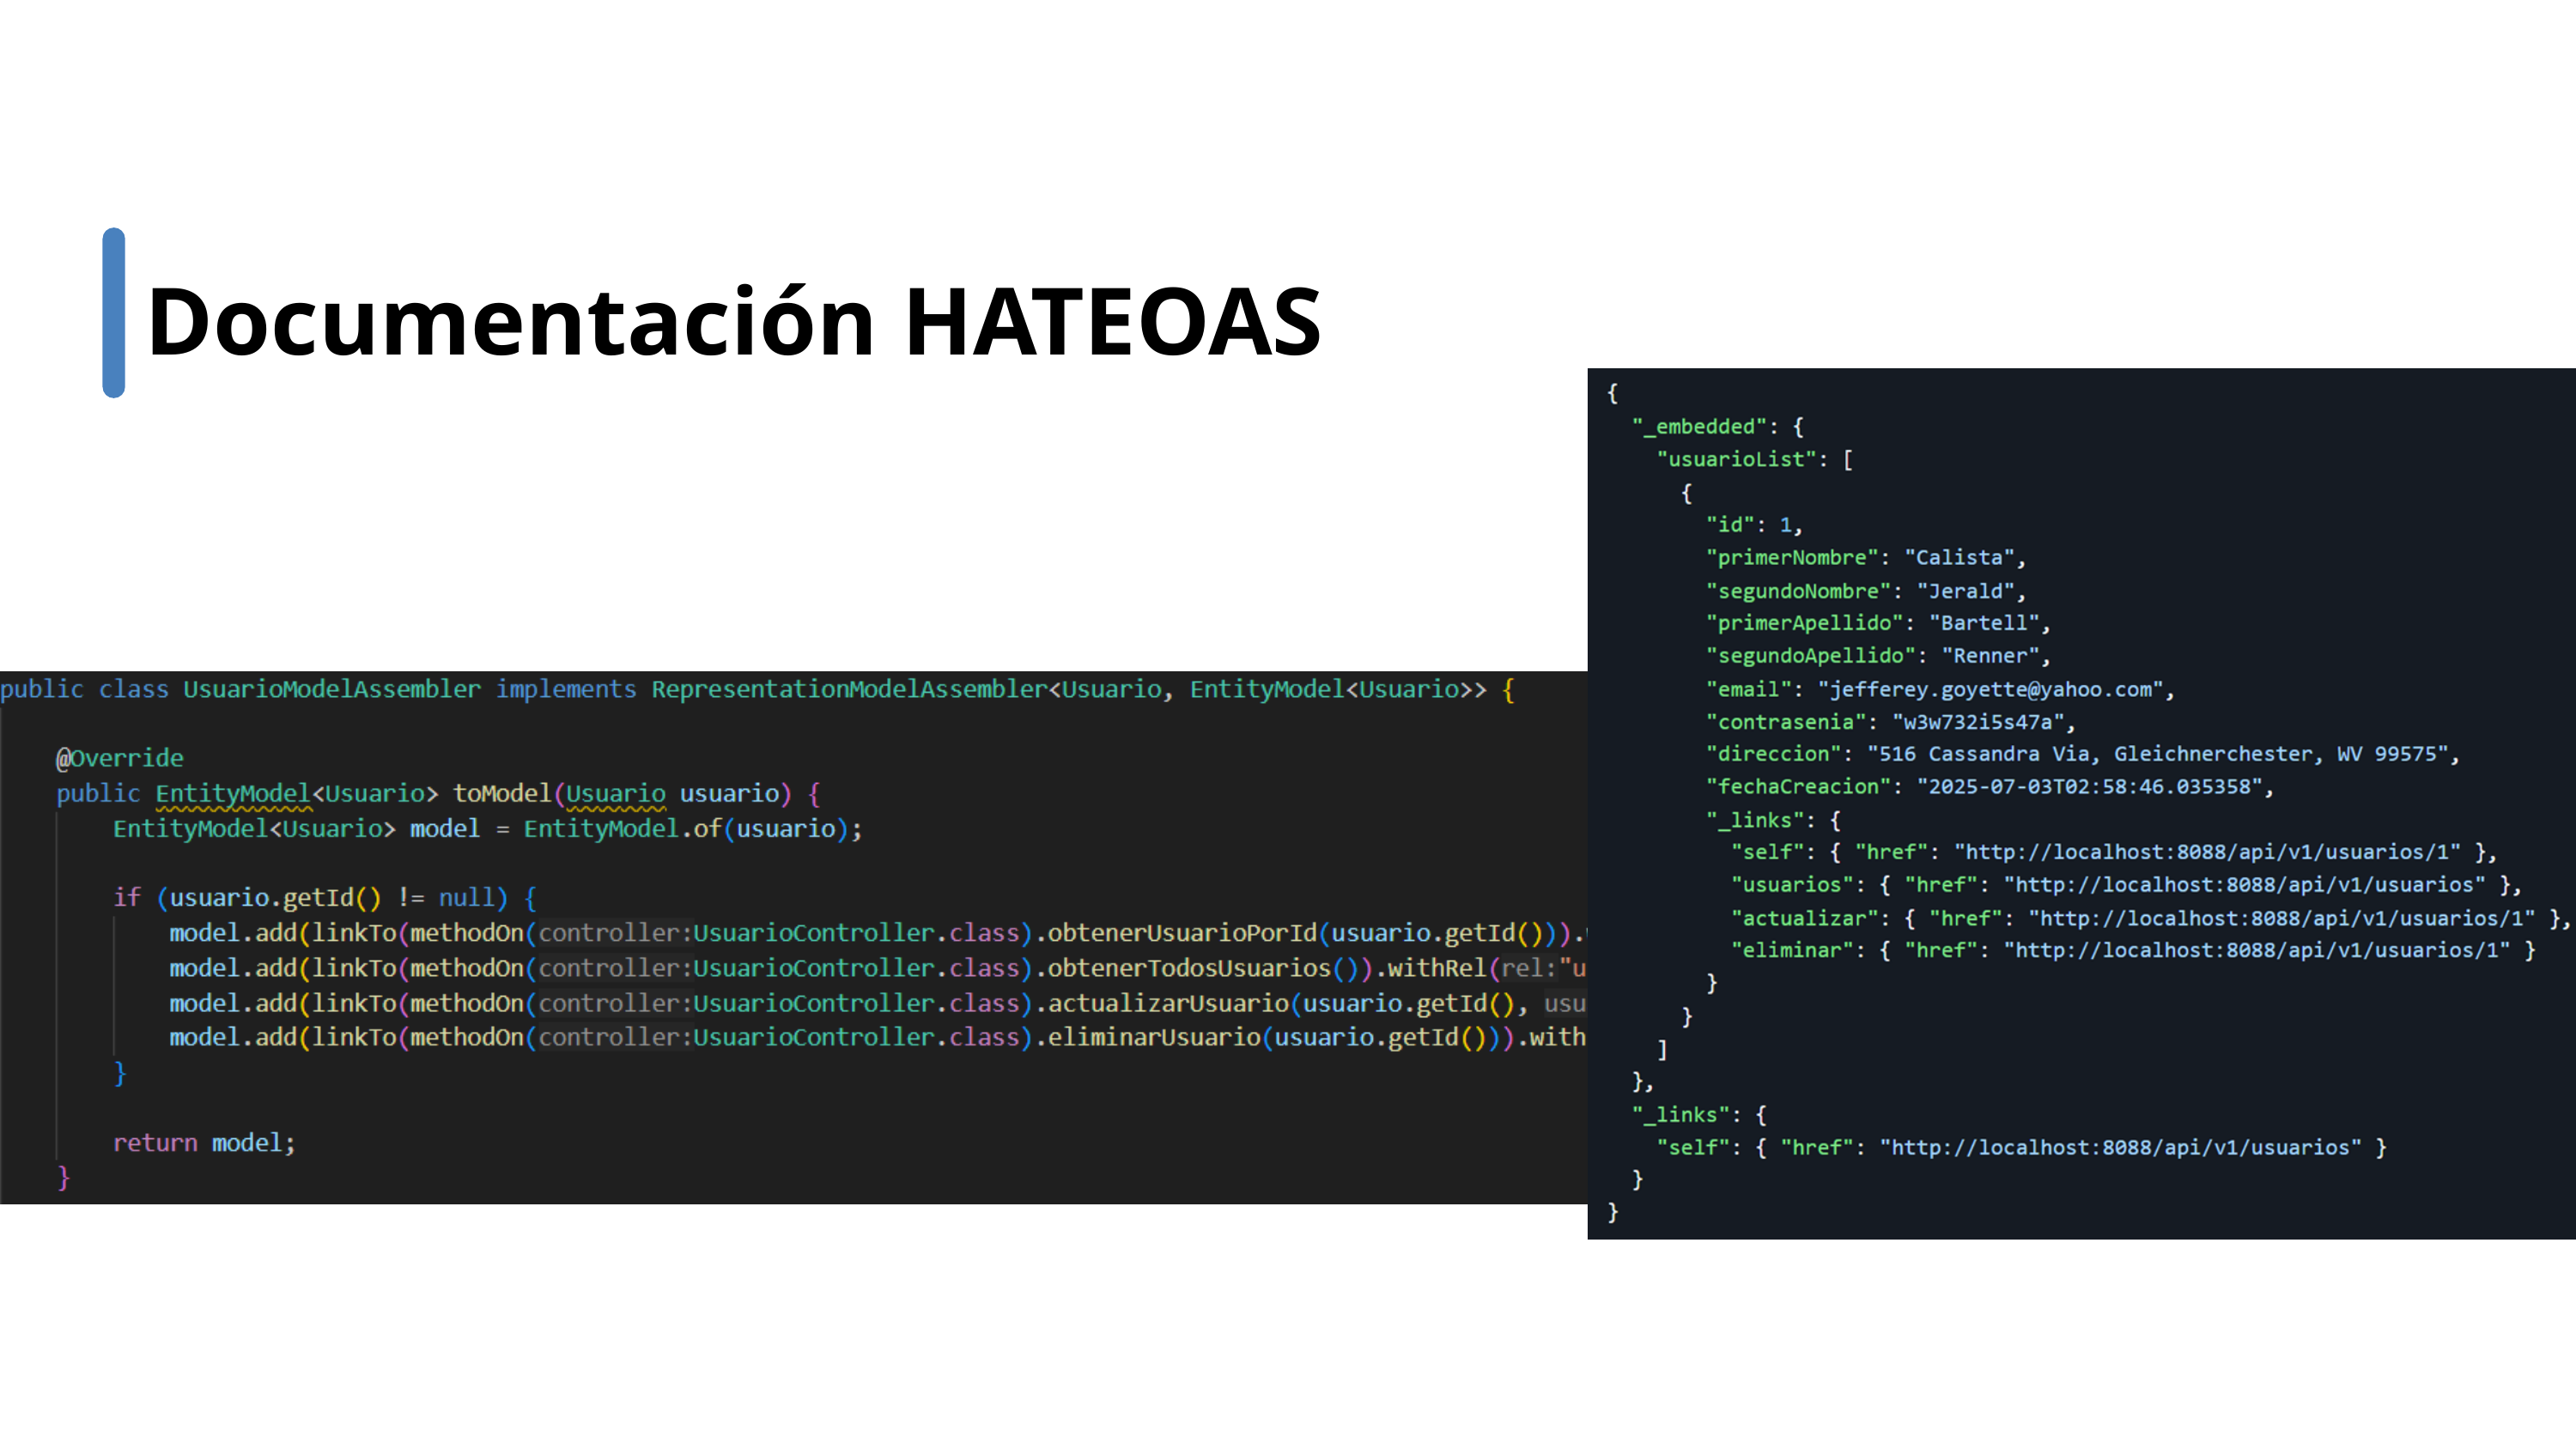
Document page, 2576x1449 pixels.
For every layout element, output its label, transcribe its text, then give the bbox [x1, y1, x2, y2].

text_box [0, 671, 1588, 1204]
text_box Documentación HATEOAS [144, 243, 2184, 374]
text_box [1588, 368, 2576, 1240]
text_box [102, 227, 125, 399]
